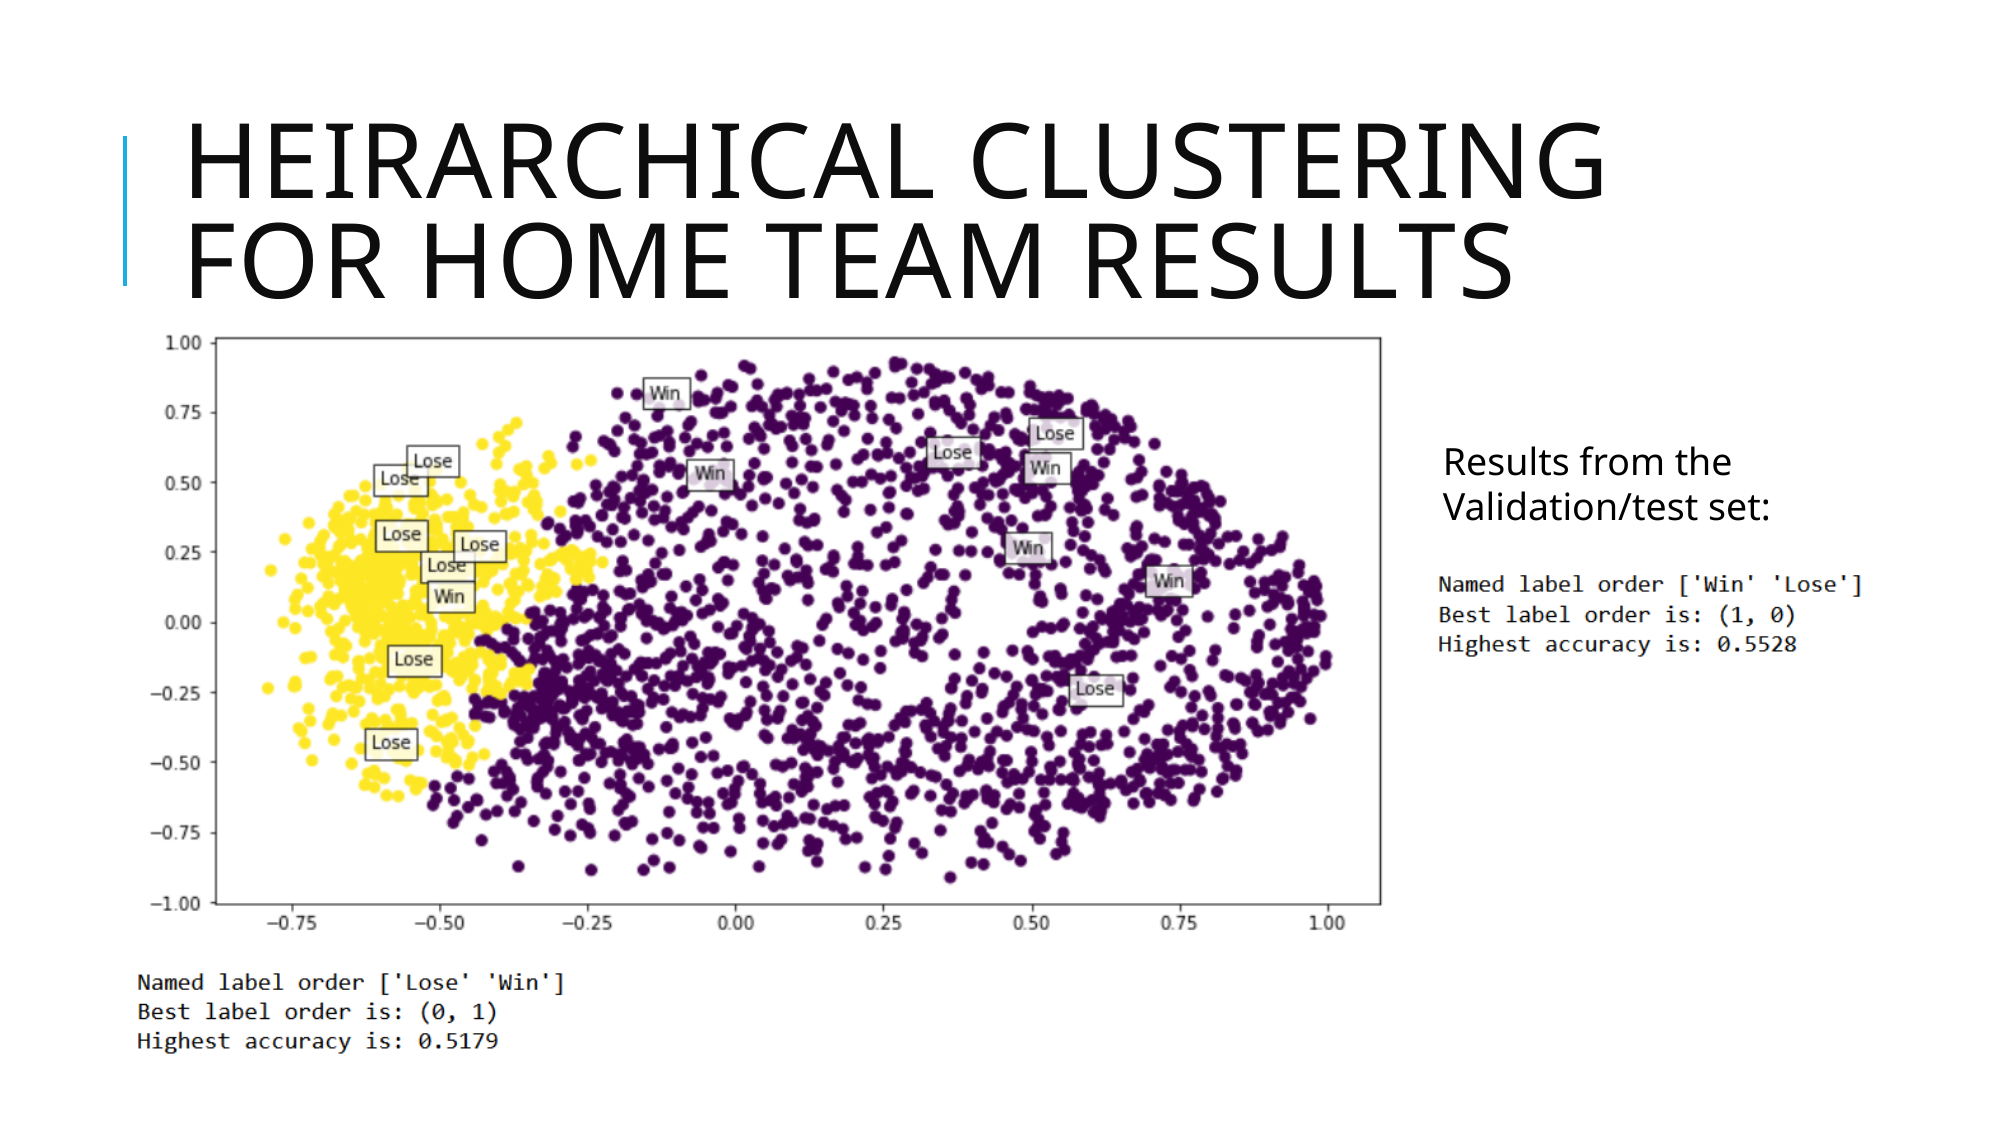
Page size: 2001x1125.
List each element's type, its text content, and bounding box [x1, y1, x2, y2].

picture [1427, 560, 1892, 672]
picture [108, 321, 1408, 1070]
text_box Results from the Validation/test set: [1428, 430, 1883, 536]
title Heirarchical Clustering For Home Team Results [168, 96, 1763, 342]
